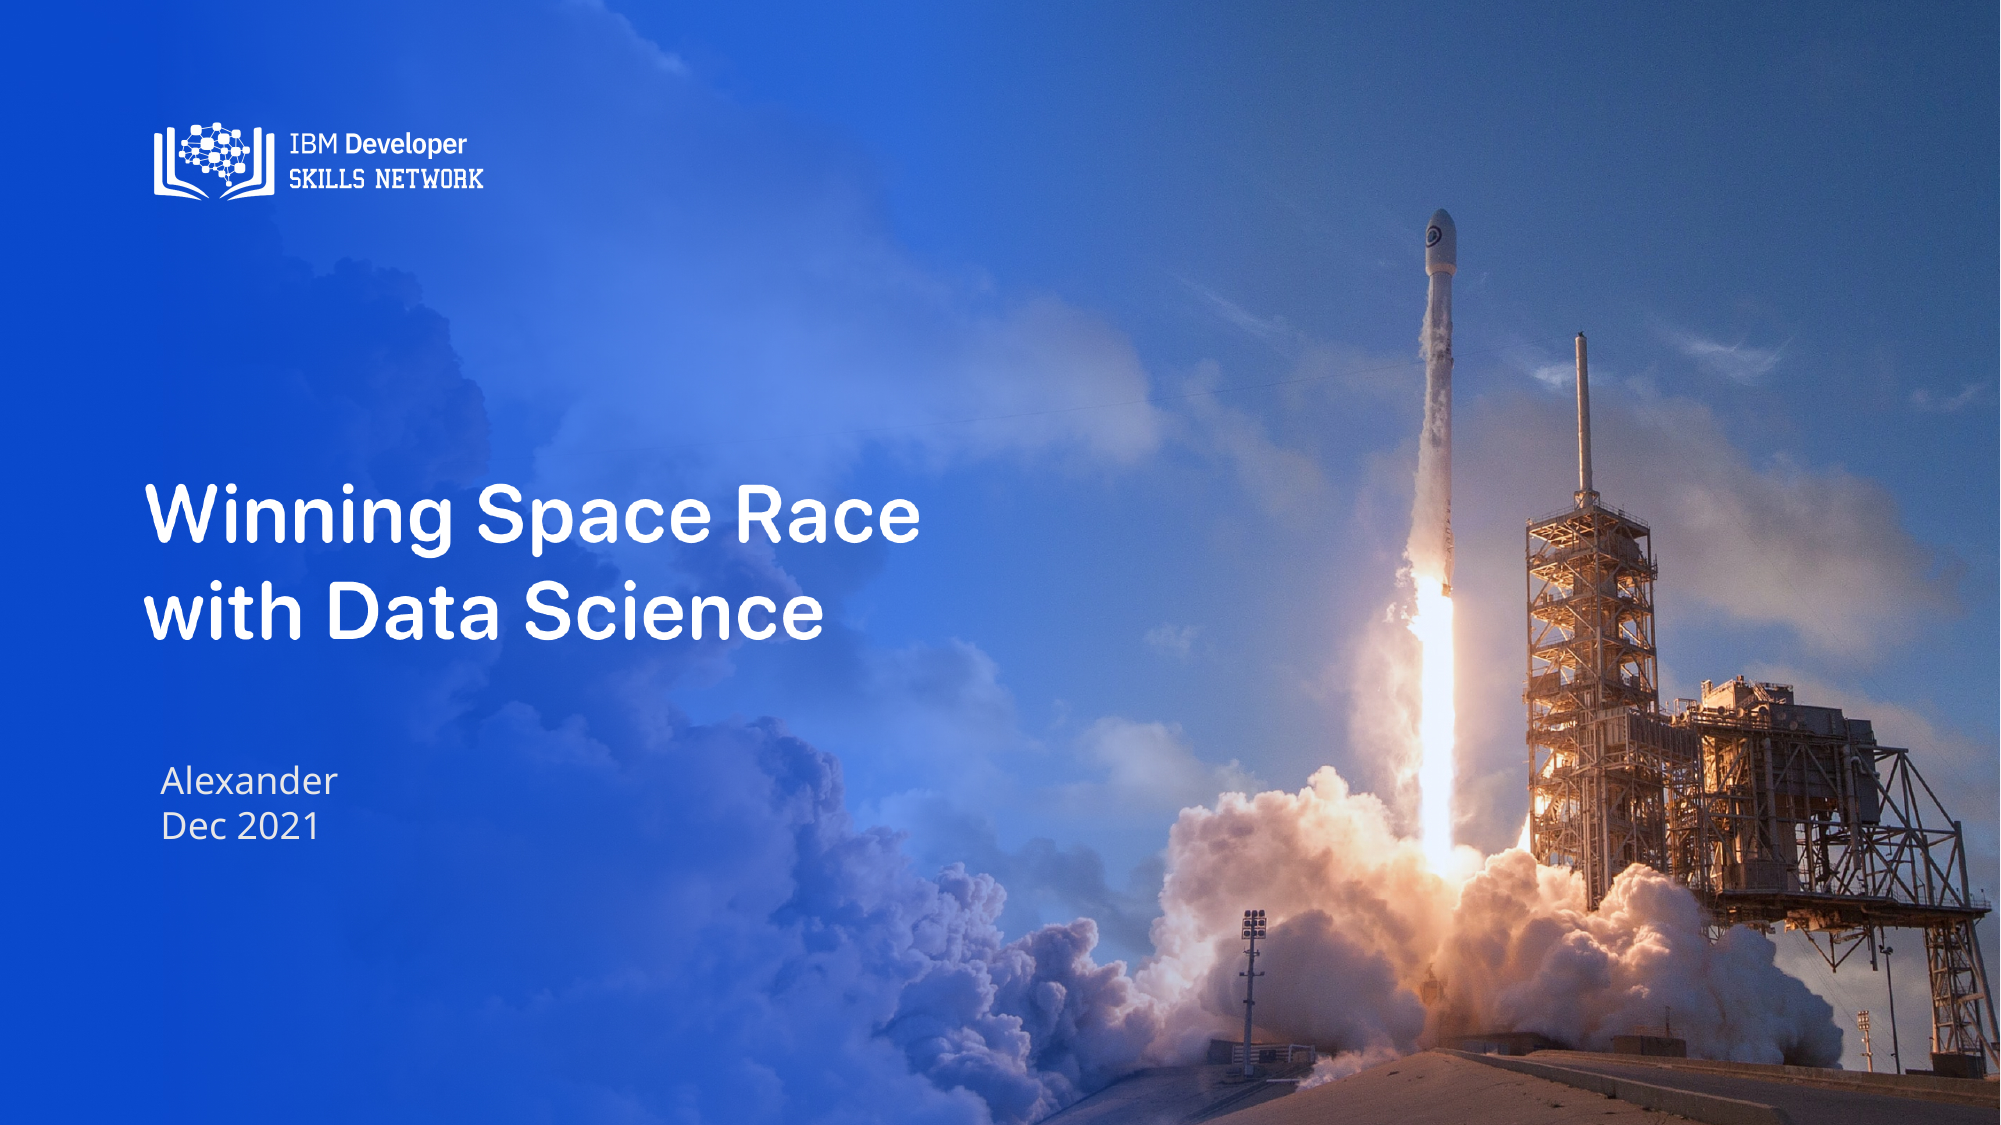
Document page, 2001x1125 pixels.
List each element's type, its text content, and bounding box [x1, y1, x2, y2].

picture [0, 0, 2001, 1125]
text_box Alexander Dec 2021 [145, 749, 558, 855]
